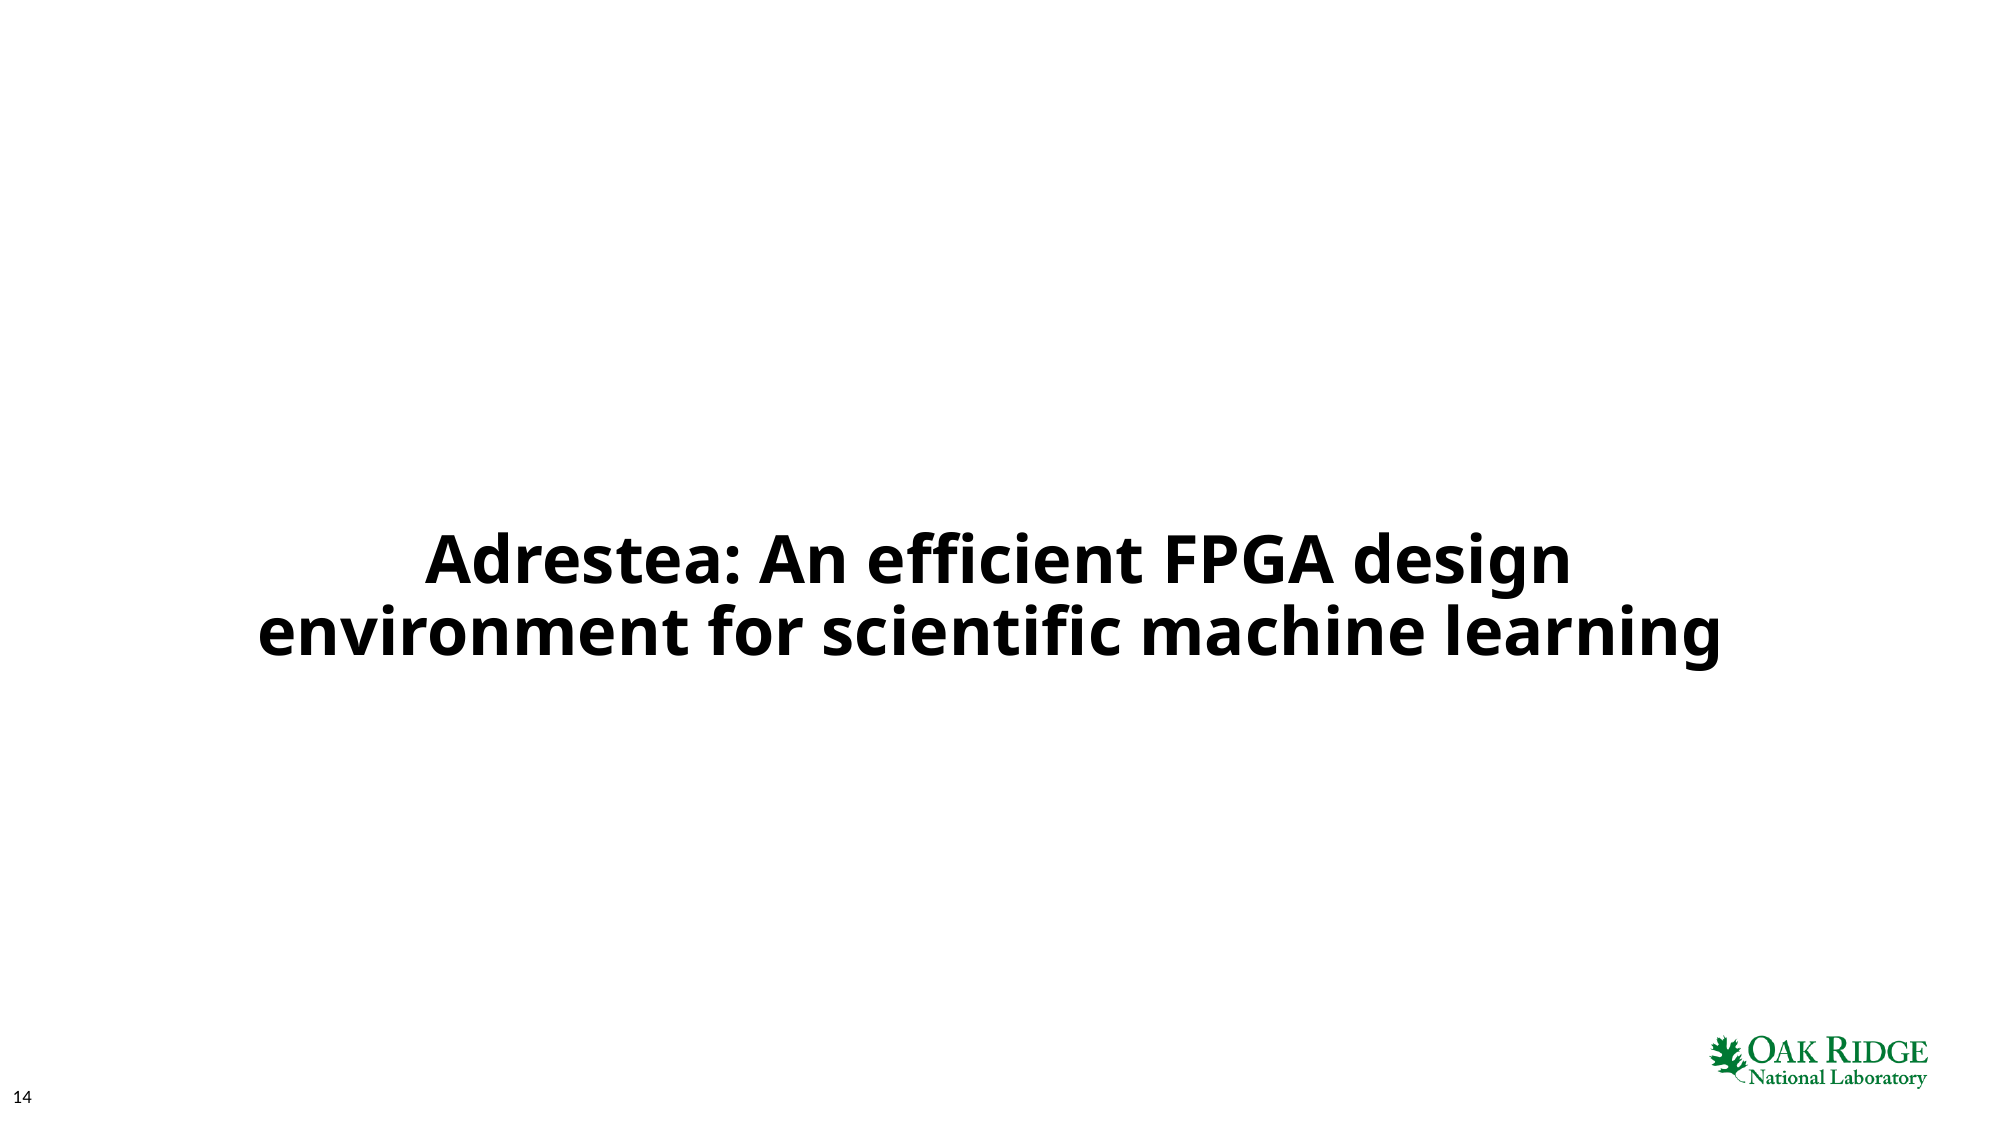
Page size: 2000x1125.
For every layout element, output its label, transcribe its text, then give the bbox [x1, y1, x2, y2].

picture [1709, 1035, 1928, 1089]
title Adrestea: An efficient FPGA design environment for scientific machine learning [232, 518, 1767, 898]
